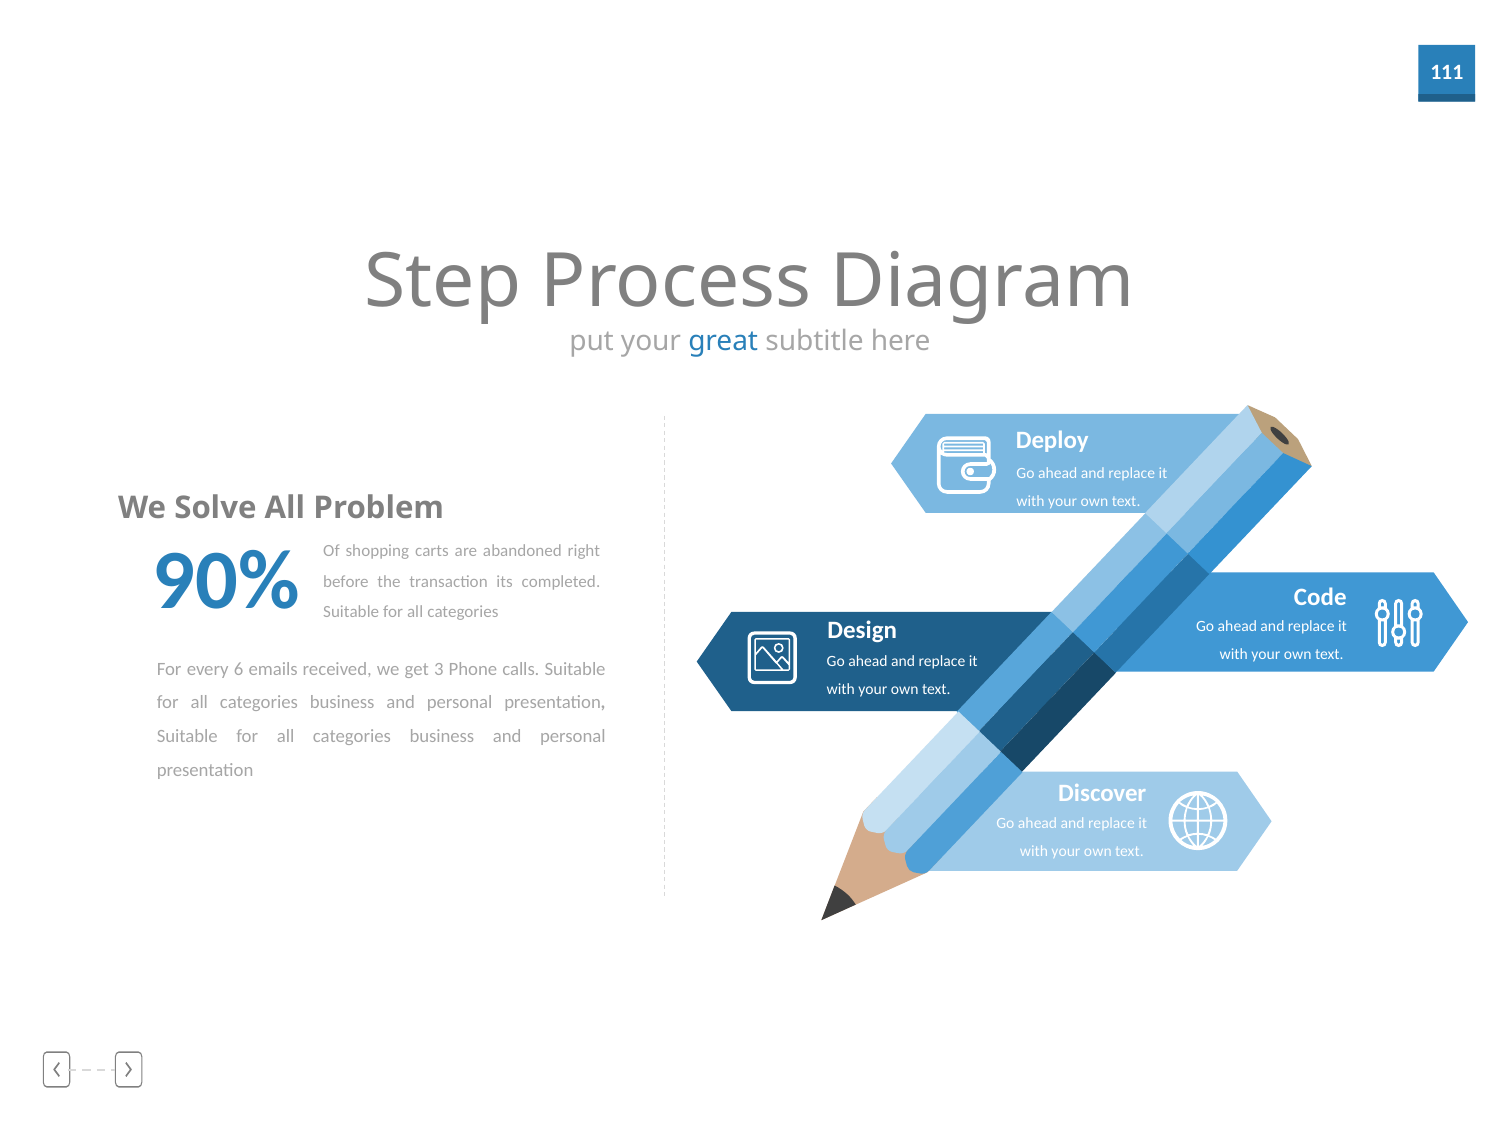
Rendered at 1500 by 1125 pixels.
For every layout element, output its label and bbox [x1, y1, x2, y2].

text_box [782, 768, 1272, 876]
text_box [142, 637, 620, 788]
text_box [350, 224, 1150, 364]
text_box [696, 413, 1469, 737]
text_box [103, 480, 616, 633]
